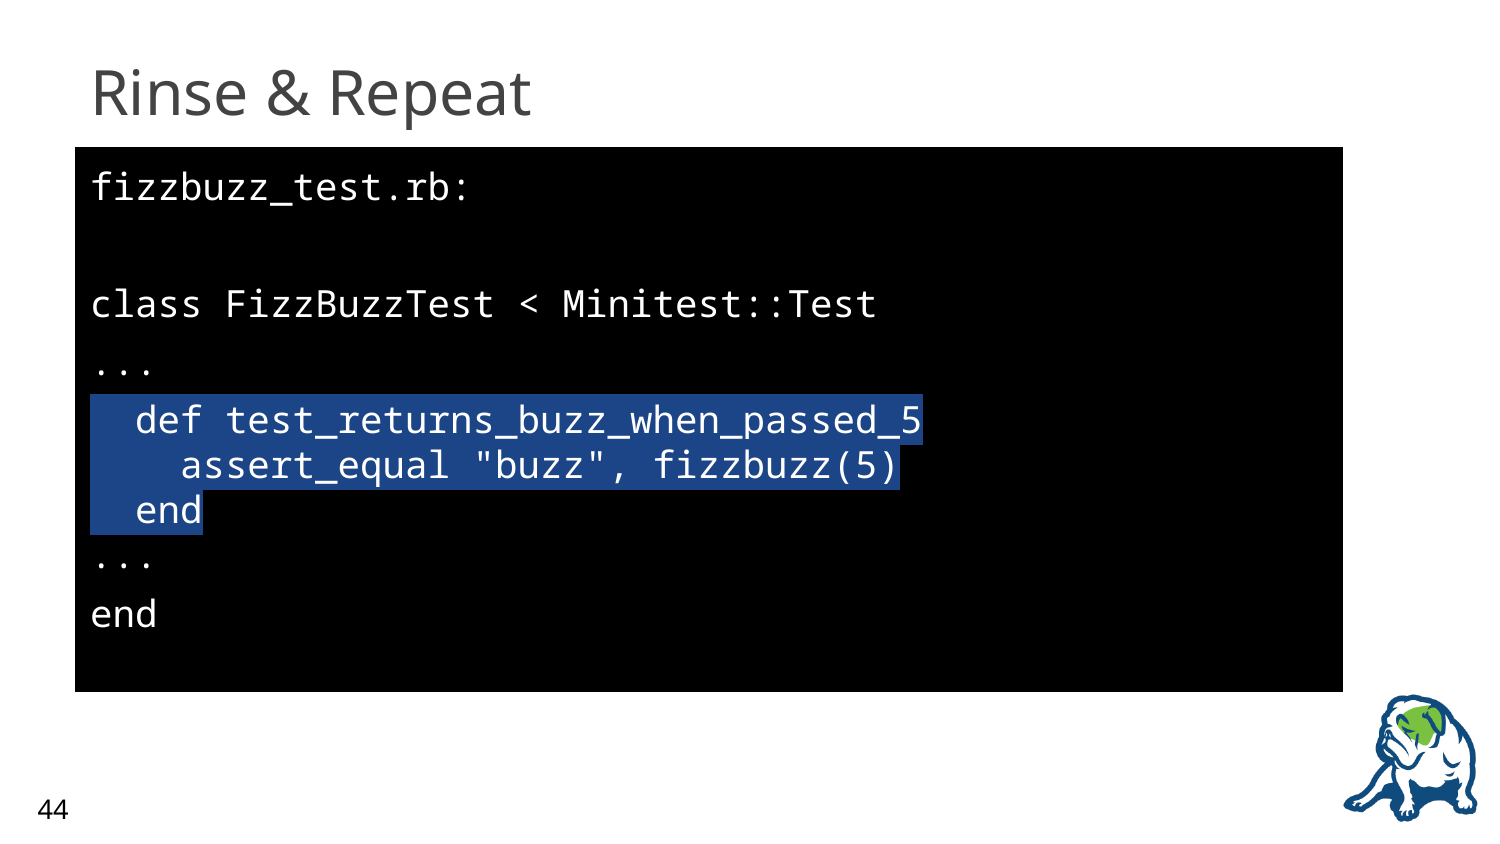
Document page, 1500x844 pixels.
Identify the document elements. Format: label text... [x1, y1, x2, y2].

picture [1343, 691, 1478, 825]
list fizzbuzz_test.rb: class FizzBuzzTest < Minitest::Test ... def test_returns_buzz_when_passed_5 assert_equal "buzz", fizzbuzz(5) end ... end [75, 148, 1343, 692]
title Rinse & Repeat [75, 33, 1425, 148]
slide_number 44 [22, 795, 113, 825]
